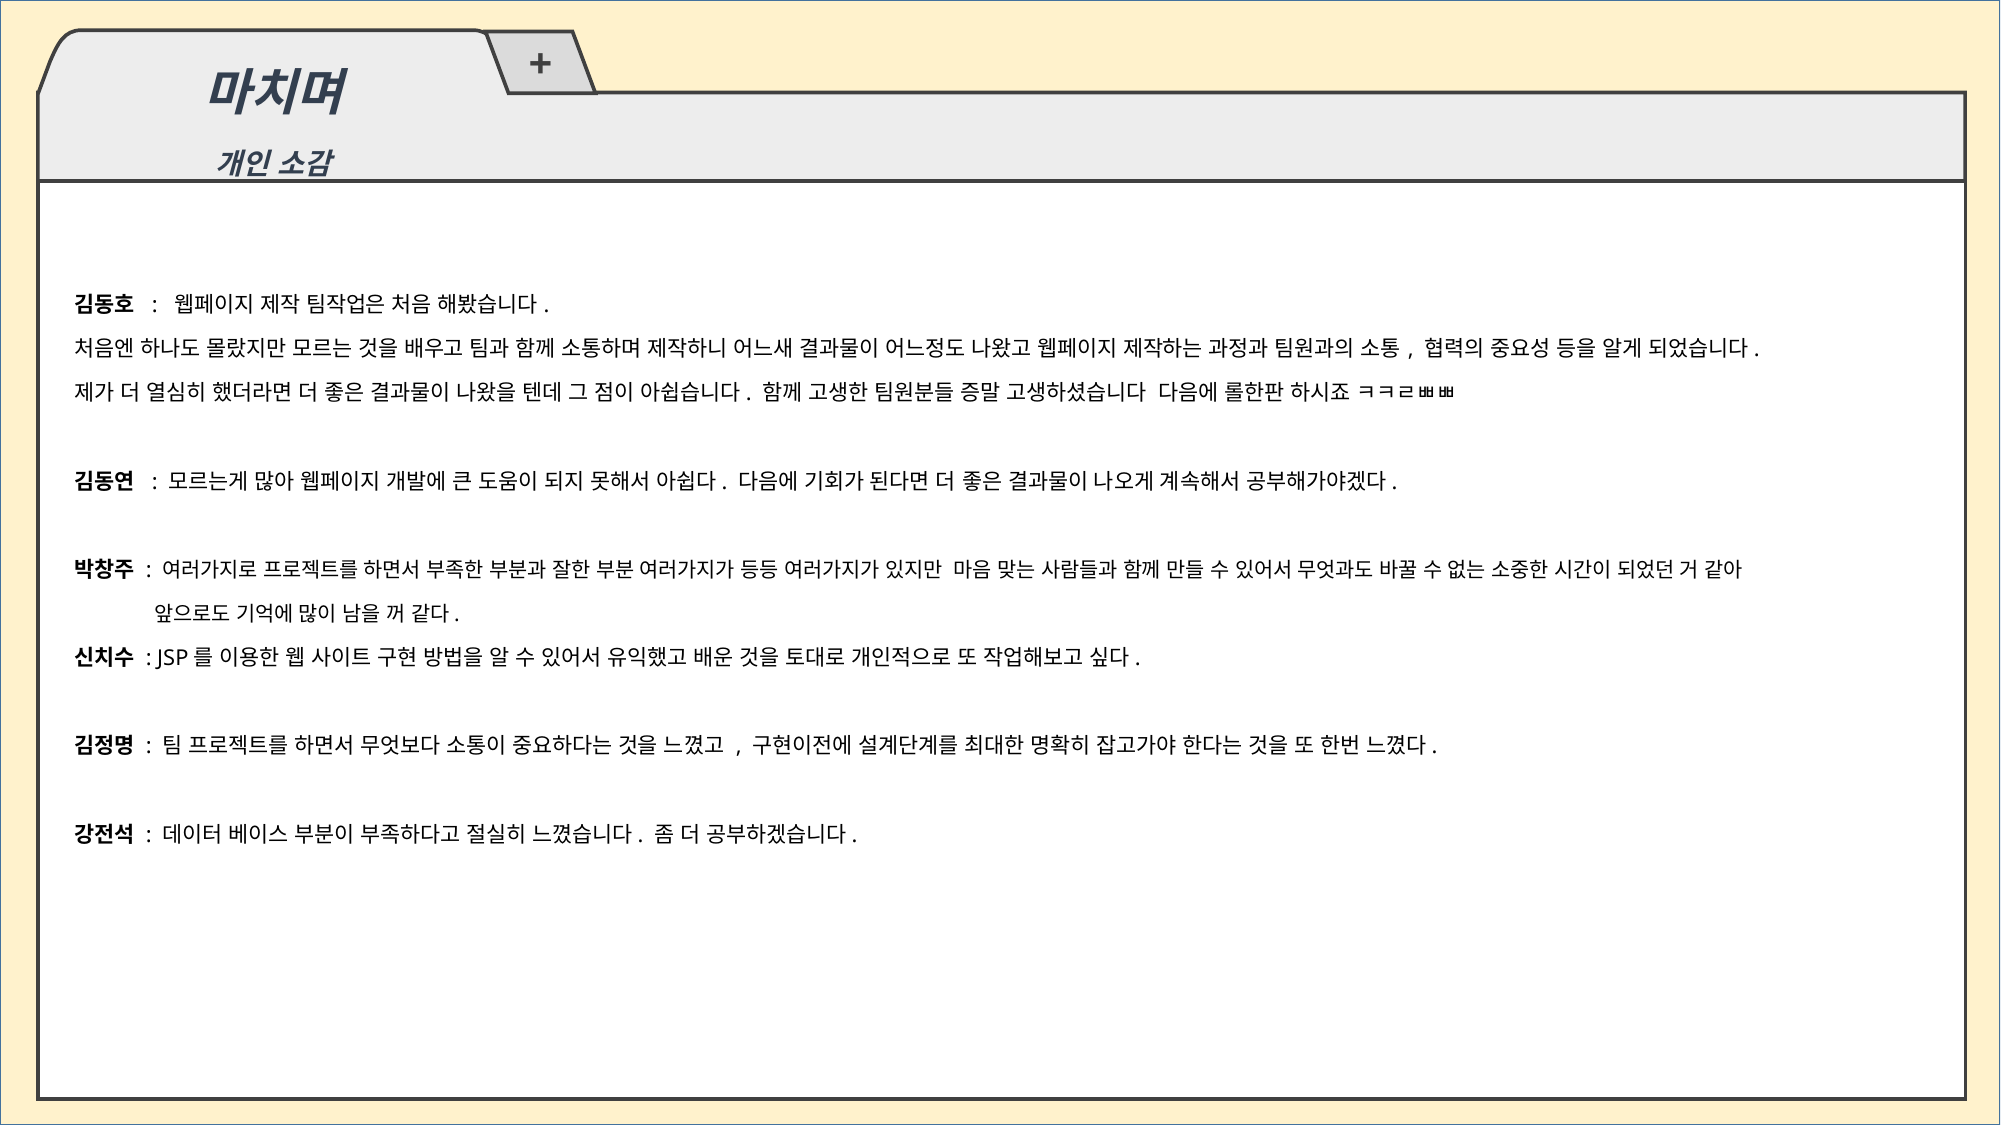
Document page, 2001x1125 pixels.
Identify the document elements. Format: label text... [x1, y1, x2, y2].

text_box 김동호 : 웹페이지 제작 팀작업은 처음 해봤습니다. 처음엔 하나도 몰랐지만 모르는 것을 배우고 팀과 함께 소통하며 제작하니 어느새 결과물이 어느정도 나왔고 웹페이지 제작하는 과정과 팀원과의 소통, 협력의 중요성 등을 알게 되었습니다. 제가 더 열심히 했더라면 더 좋은 결과물이 나왔을 텐데 그 점이 아쉽습니다. 함께 고생한 팀원분들 증말 고생하셨습니다 다음에 롤한판 하시죠 ㅋㅋㄹㅃㅃ 김동연 : 모르는게 많아 웹페이지 개발에 큰 도움이 되지 못해서 아쉽다. 다음에 기회가 된다면 더 좋은 결과물이 나오게 계속해서 공부해가야겠다. 박창주 : 여러가지로 프로젝트를 하면서 부족한 부분과 잘한 부분 여러가지가 등등 여러가지가 있지만 마음 맞는 사람들과 함께 만들 수 있어서 무엇과도 바꿀 수 없는 소중한 시간이 되었던 거 같아 앞으로도 기억에 많이 남을 꺼 같다. 신치수 : JSP를 이용한 웹 사이트 구현 방법을 알 수 있어서 유익했고 배운 것을 토대로 개인적으로 또 작업해보고 싶다. 김정명 : 팀 프로젝트를 하면서 무엇보다 소통이 중요하다는 것을 느꼈고 , 구현이전에 설계단계를 최대한 명확히 잡고가야 한다는 것을 또 한번 느꼈다. 강전석 : 데이터 베이스 부분이 부족하다고 절실히 느꼈습니다. 좀 더 공부하겠습니다. [59, 286, 1942, 1030]
text_box 마치며 [82, 23, 465, 120]
text_box 개인 소감 [82, 120, 465, 188]
